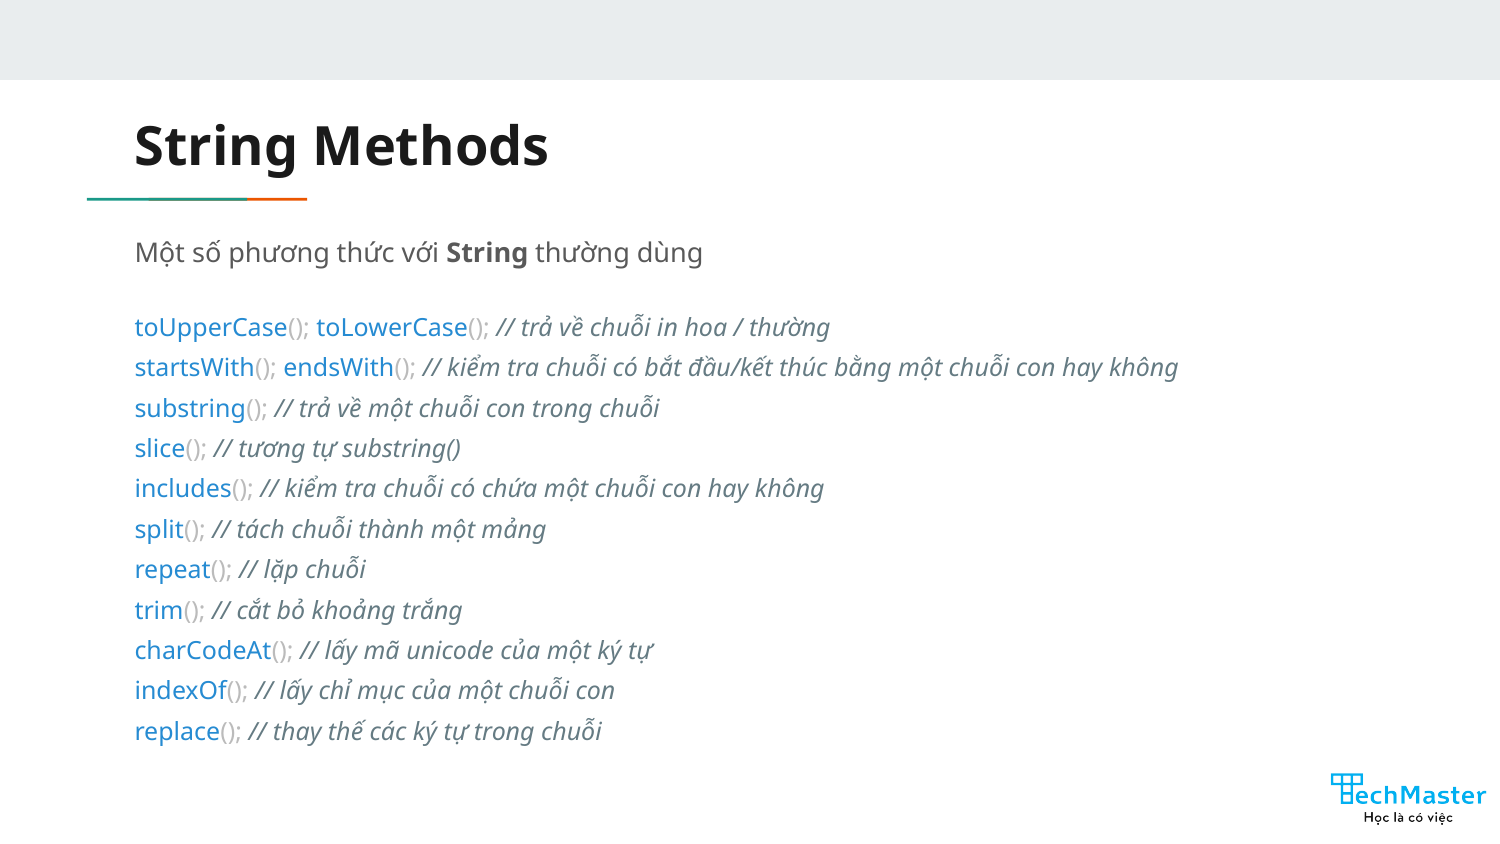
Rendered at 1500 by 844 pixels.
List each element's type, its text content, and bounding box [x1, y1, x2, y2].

picture [1329, 754, 1488, 844]
list Một số phương thức với String thường dùng toUpperCase(); toLowerCase(); // trả về chuỗi in hoa / thường startsWith(); endsWith(); // kiểm tra chuỗi có bắt đầu/kết thúc bằng một chuỗi con hay không substring(); // trả về một chuỗi con trong chuỗi slice(); // tương tự substring() includes(); // kiểm tra chuỗi có chứa một chuỗi con hay không split(); // tách chuỗi thành một mảng repeat(); // lặp chuỗi trim(); // cắt bỏ khoảng trắng charCodeAt(); // lấy mã unicode của một ký tự indexOf(); // lấy chỉ mục của một chuỗi con replace(); // thay thế các ký tự trong chuỗi [119, 215, 1381, 804]
title String Methods [119, 95, 1381, 184]
